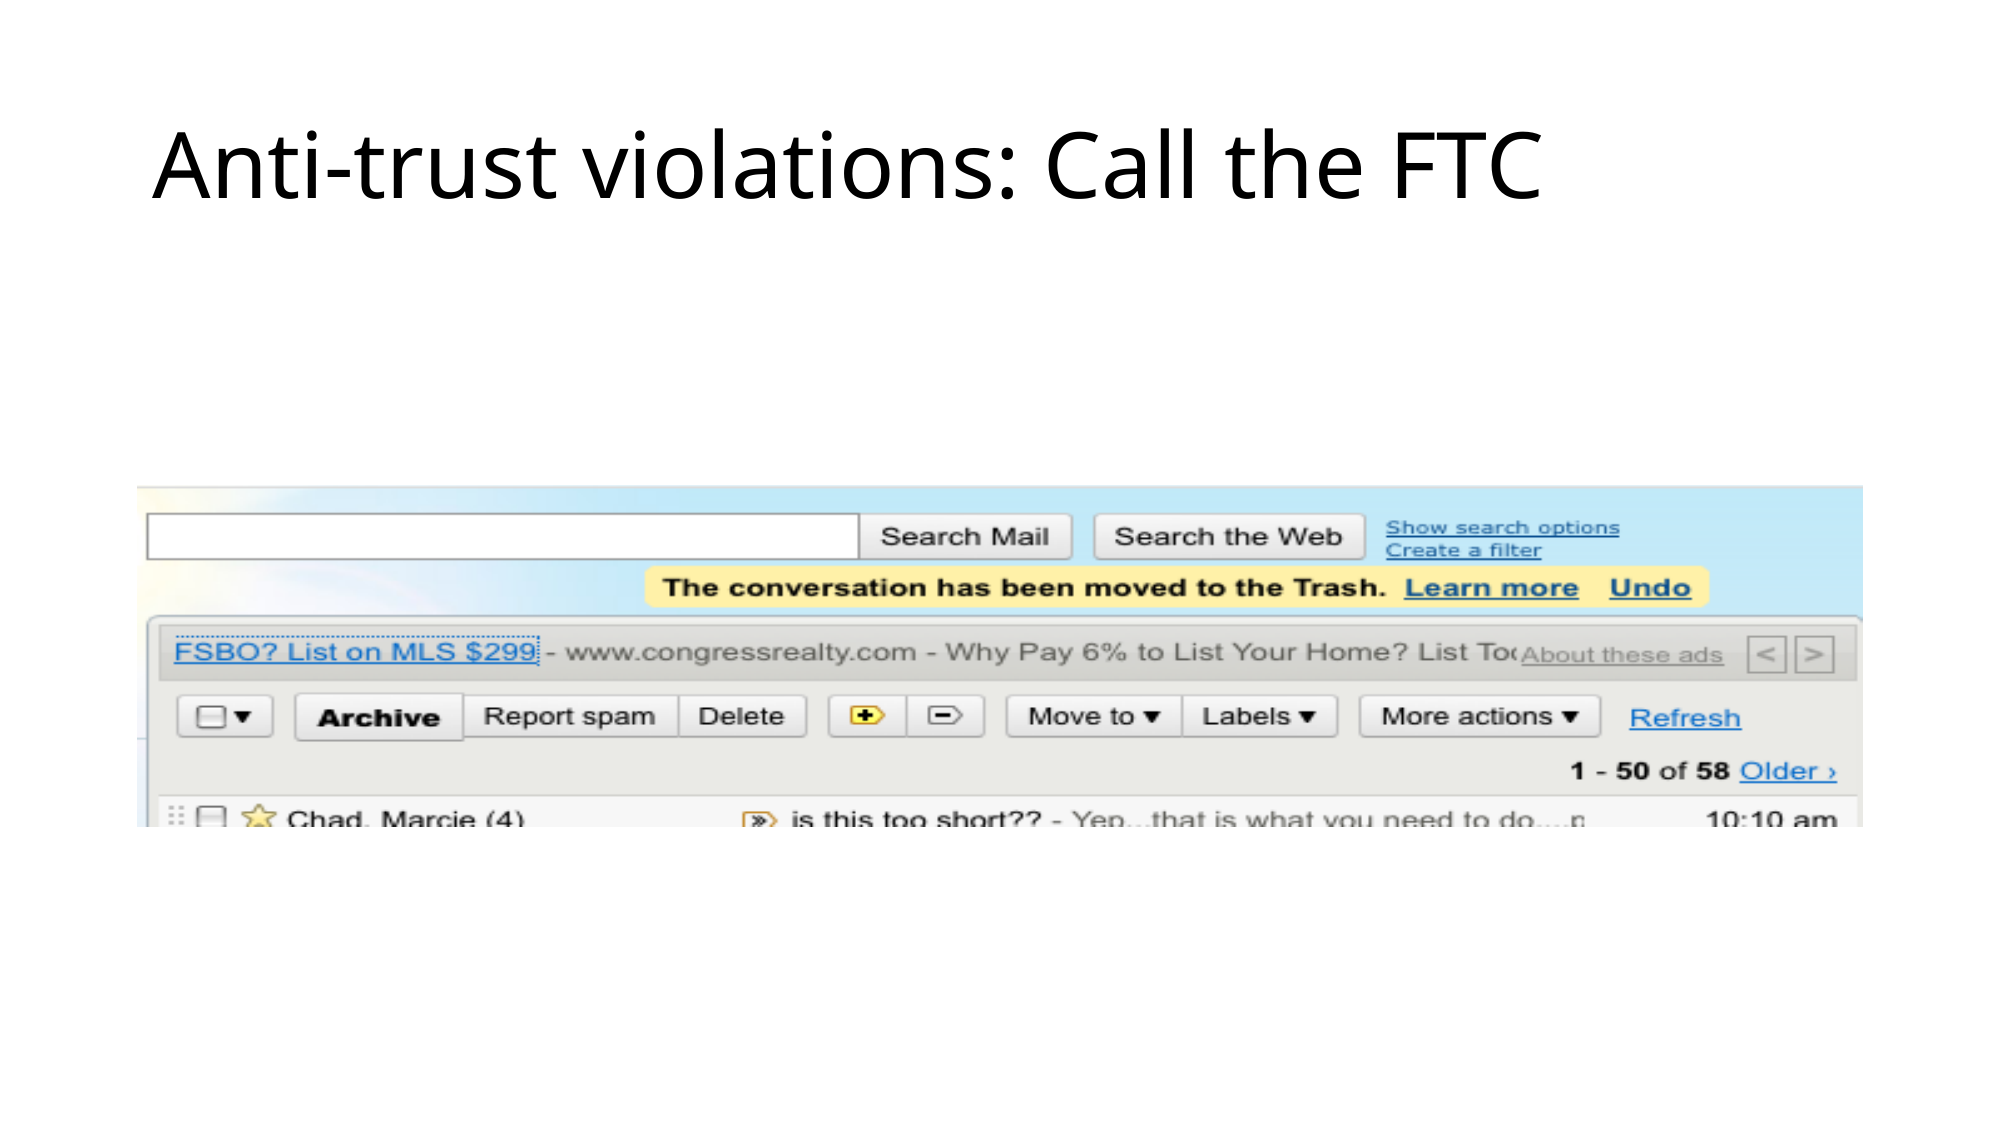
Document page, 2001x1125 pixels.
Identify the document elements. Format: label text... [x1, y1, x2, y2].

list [137, 299, 1863, 1014]
title Anti-trust violations: Call the FTC [137, 59, 1863, 278]
